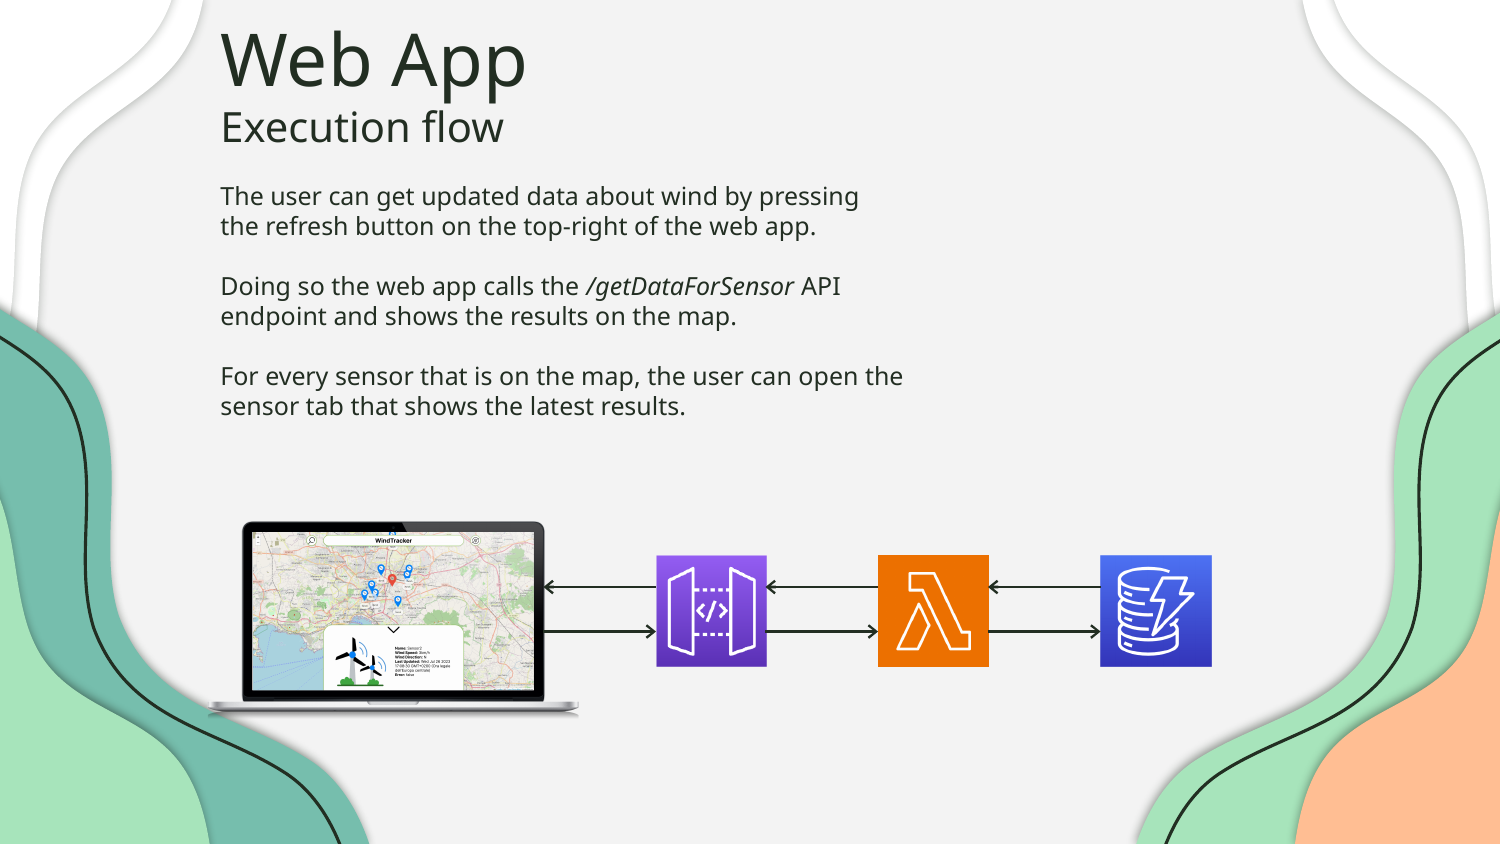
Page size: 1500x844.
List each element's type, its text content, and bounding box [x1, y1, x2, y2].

picture [877, 555, 989, 667]
picture [1100, 555, 1212, 667]
picture [655, 555, 767, 667]
text_box The user can get updated data about wind by pressing the refresh button on the top-right of the web app. Doing so the web app calls the /getDataForSensor API endpoint and shows the results on the map. For every sensor that is on the map, the user can open the sensor tab that shows the latest results. [205, 165, 920, 431]
title Web App Execution flow [205, 55, 859, 165]
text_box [205, 521, 581, 724]
